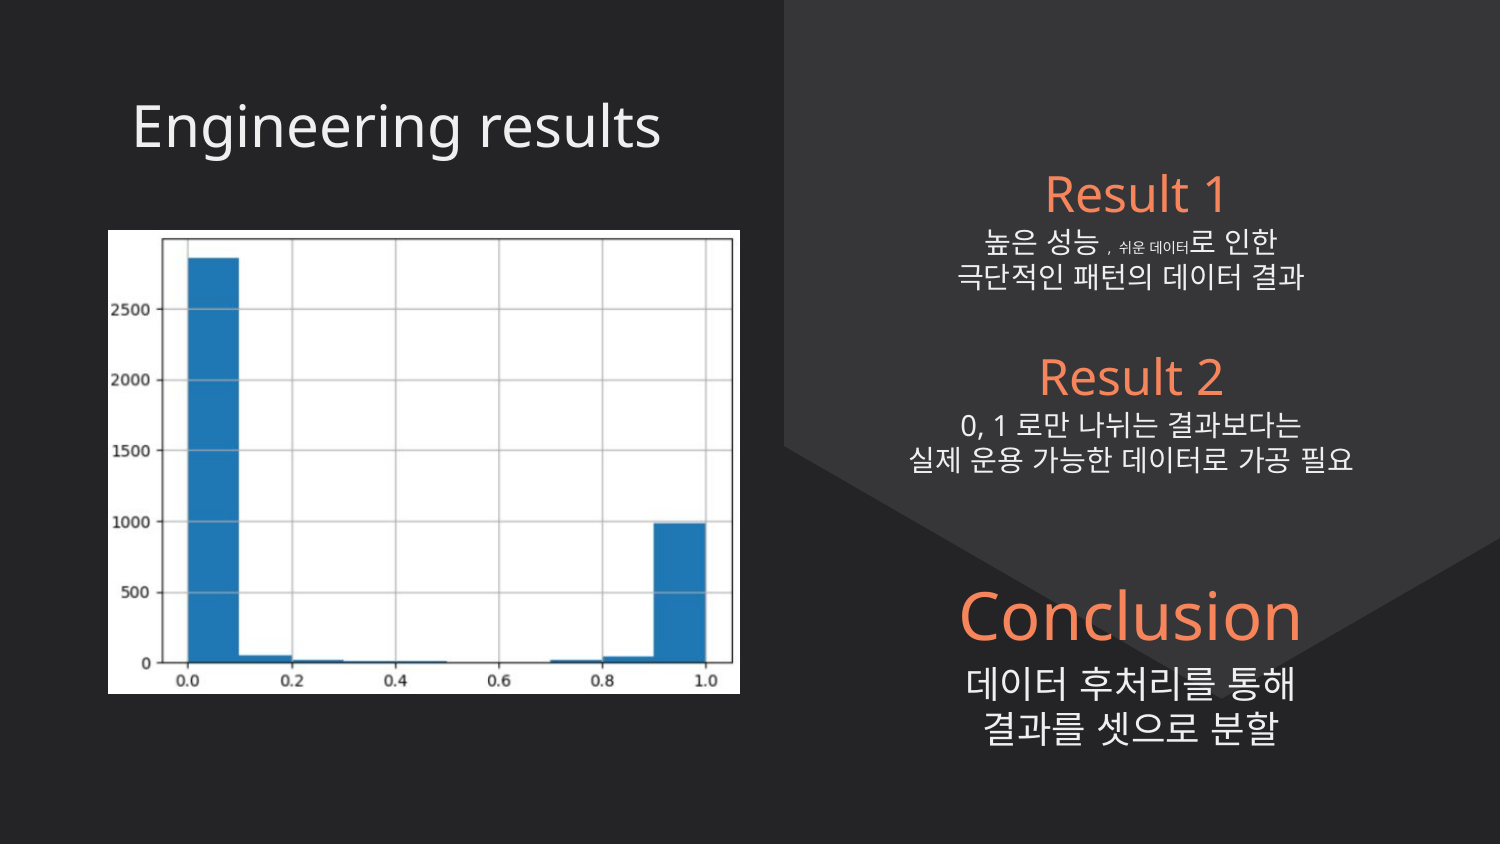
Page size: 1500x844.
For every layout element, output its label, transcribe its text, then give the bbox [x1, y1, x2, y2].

title Result 1 [885, 147, 1378, 224]
subtitle 높은 성능, 쉬운 데이터로 인한 극단적인 패턴의 데이터 결과 [906, 224, 1357, 303]
subtitle 데이터 후처리를 통해 결과를 셋으로 분할 [857, 646, 1406, 741]
subtitle 0, 1로만 나뉘는 결과보다는 실제 운용 가능한 데이터로 가공 필요 [879, 391, 1384, 486]
title Conclusion [885, 558, 1378, 636]
title Result 2 [885, 330, 1378, 407]
picture [108, 229, 740, 694]
title Engineering results [116, 79, 1384, 174]
